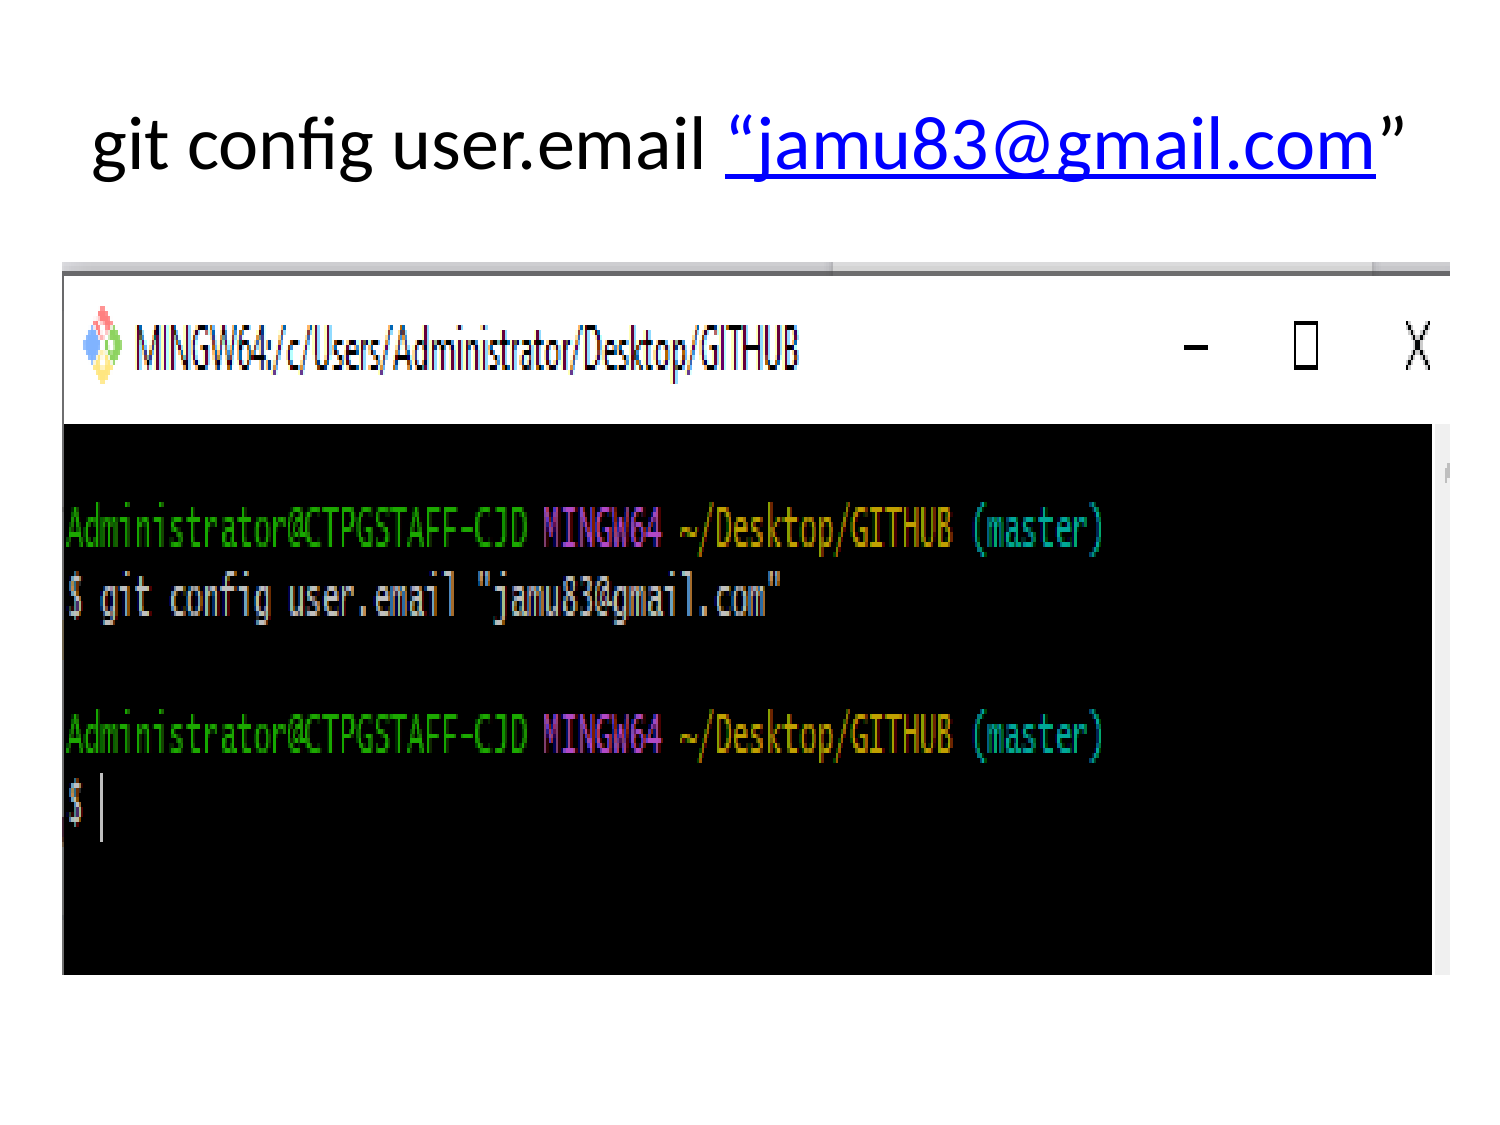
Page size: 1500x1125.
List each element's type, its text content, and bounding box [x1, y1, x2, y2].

picture [62, 262, 1451, 976]
title git config user.email “jamu83@gmail.com” [75, 45, 1425, 233]
